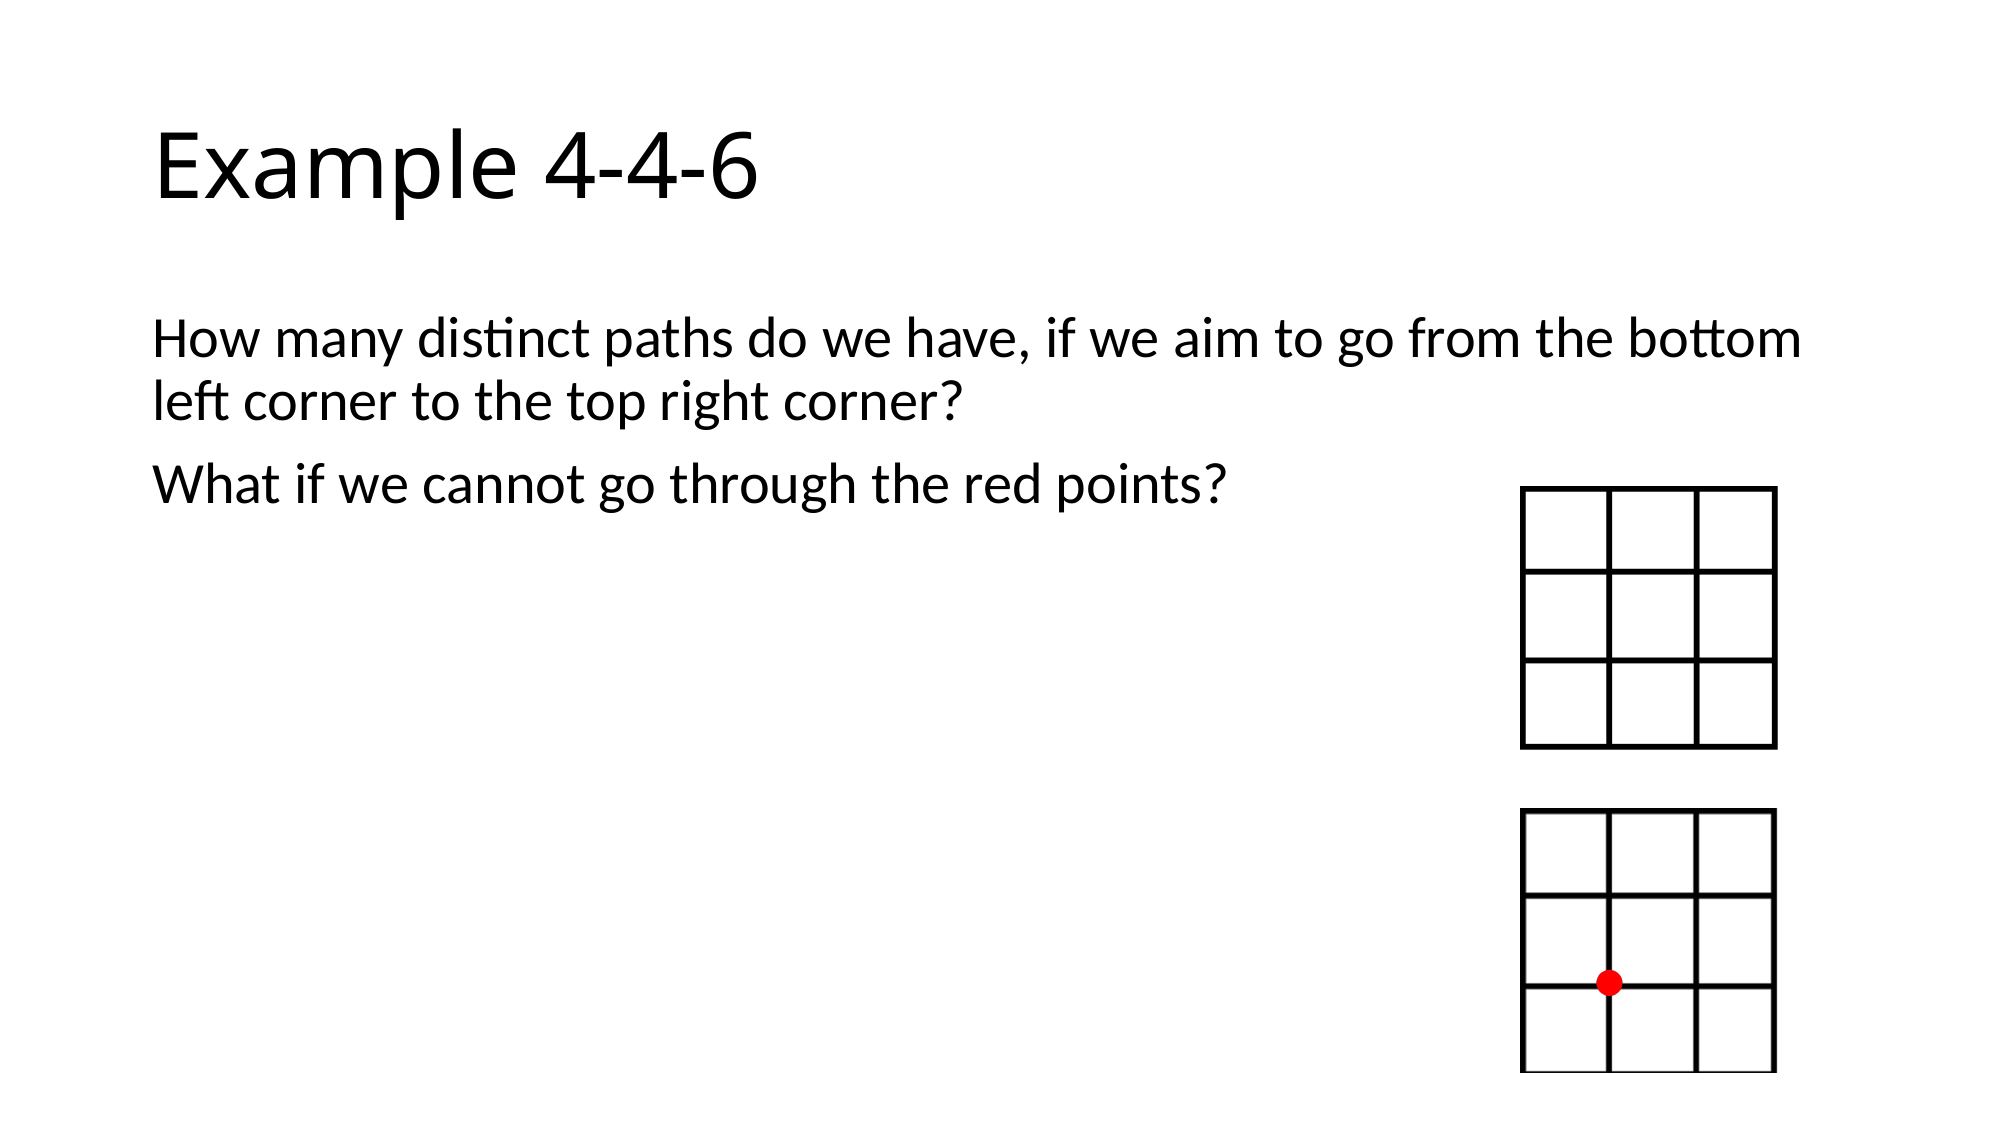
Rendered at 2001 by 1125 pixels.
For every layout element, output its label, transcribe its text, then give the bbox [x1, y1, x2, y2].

list How many distinct paths do we have, if we aim to go from the bottom left corner to the top right corner? What if we cannot go through the red points? [137, 299, 1863, 1014]
picture [1520, 486, 1779, 751]
picture [1520, 808, 1779, 1073]
title Example 4-4-6 [137, 59, 1863, 278]
